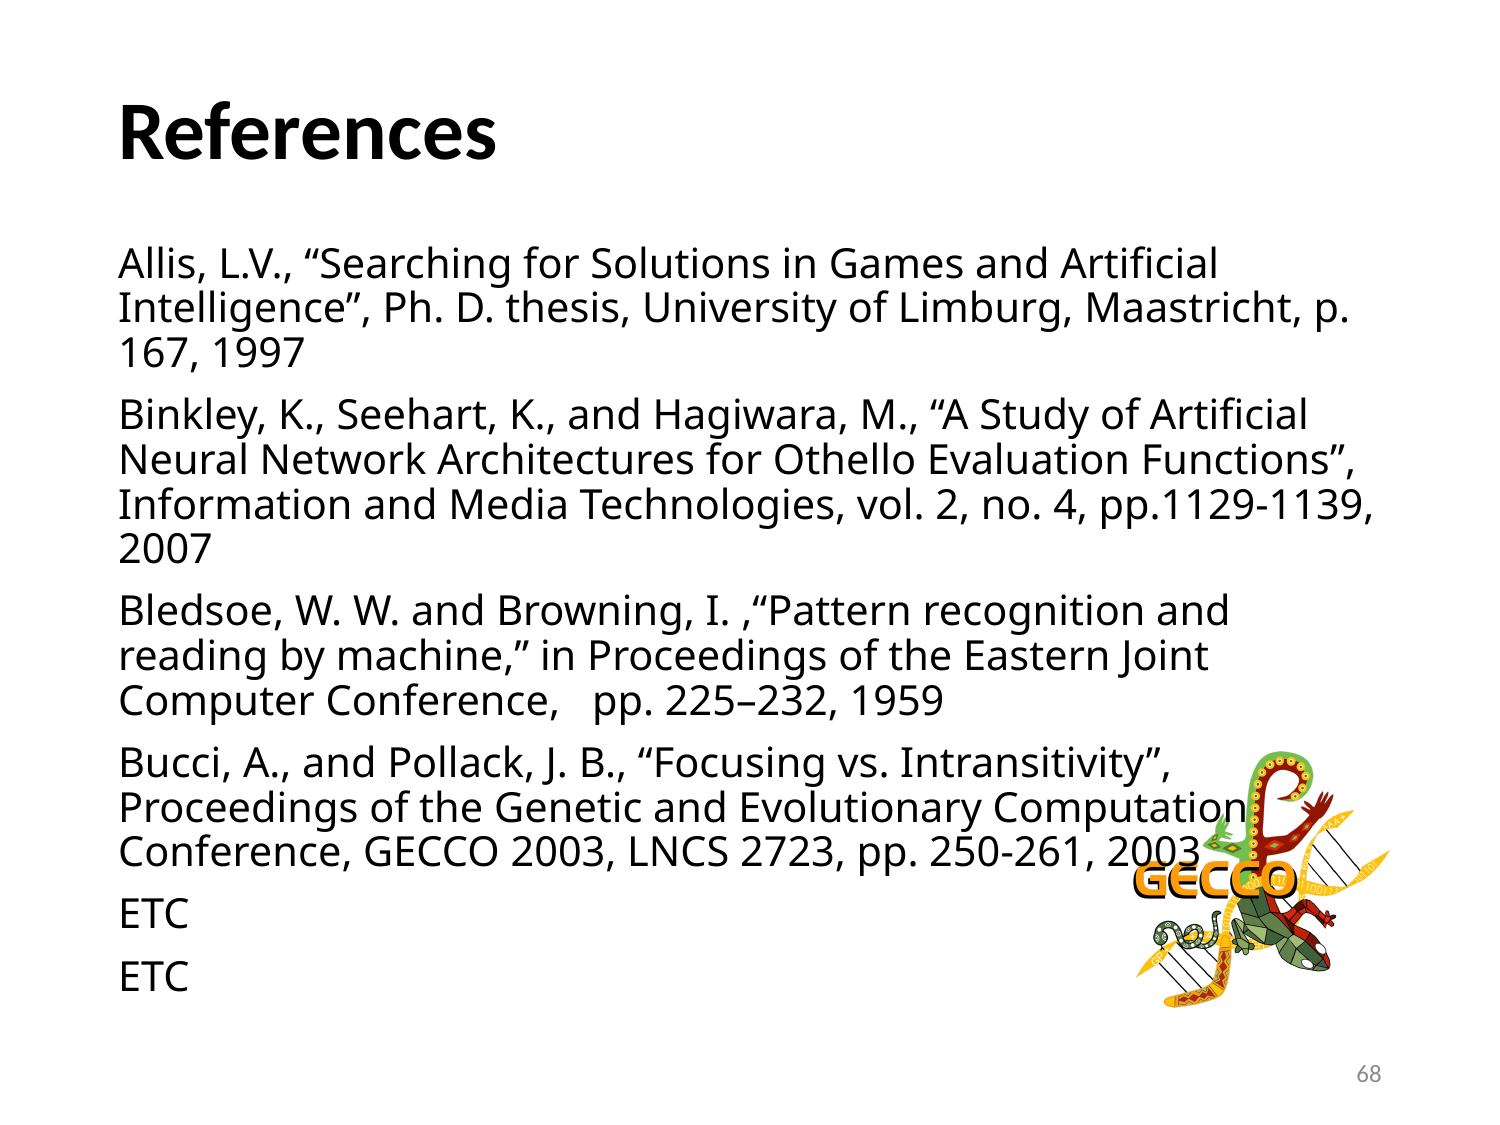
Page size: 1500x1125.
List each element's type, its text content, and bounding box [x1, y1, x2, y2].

slide_number 68 [1059, 1042, 1397, 1103]
title References [103, 59, 1397, 207]
list Allis, L.V., “Searching for Solutions in Games and Artificial Intelligence”, Ph. D. thesis, University of Limburg, Maastricht, p. 167, 1997 Binkley, K., Seehart, K., and Hagiwara, M., “A Study of Artificial Neural Network Architectures for Othello Evaluation Functions”, Information and Media Technologies, vol. 2, no. 4, pp.1129-1139, 2007 Bledsoe, W. W. and Browning, I. ,“Pattern recognition and reading by machine,” in Proceedings of the Eastern Joint Computer Conference, pp. 225–232, 1959 Bucci, A., and Pollack, J. B., “Focusing vs. Intransitivity”, Proceedings of the Genetic and Evolutionary Computation Conference, GECCO 2003, LNCS 2723, pp. 250-261, 2003 ETC ETC [103, 234, 1397, 1014]
